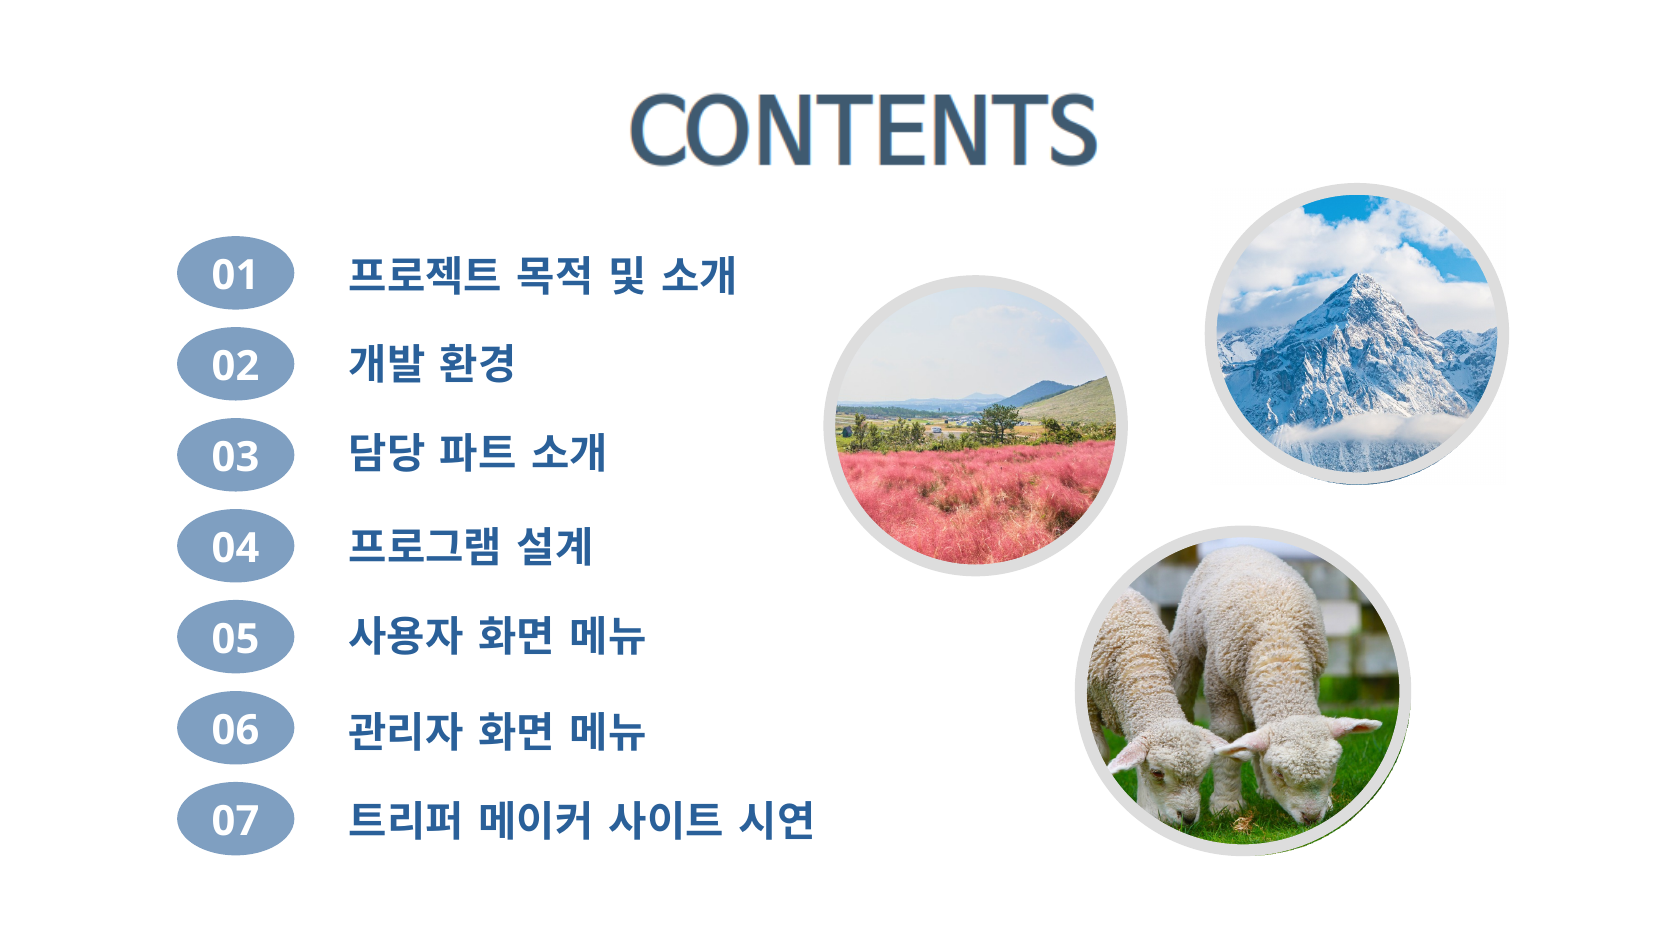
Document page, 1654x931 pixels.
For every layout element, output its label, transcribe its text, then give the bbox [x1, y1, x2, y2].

picture [1210, 188, 1506, 485]
text_box 개발 환경 [333, 330, 560, 394]
text_box 관리자 화면 메뉴 [333, 698, 710, 761]
picture [607, 73, 1122, 184]
text_box 프로그램 설계 [333, 513, 652, 577]
text_box 04 [177, 509, 295, 583]
text_box 사용자 화면 메뉴 [333, 602, 710, 665]
picture [829, 280, 1412, 857]
text_box 02 [177, 327, 295, 401]
text_box 프로젝트 목적 및 소개 [333, 242, 815, 305]
text_box 07 [177, 781, 295, 856]
text_box 01 [177, 236, 295, 310]
text_box 트리퍼 메이커 사이트 시연 [333, 786, 918, 861]
text_box 03 [177, 418, 295, 492]
text_box 05 [177, 599, 295, 674]
text_box 담당 파트 소개 [333, 419, 664, 482]
text_box 06 [177, 691, 295, 765]
